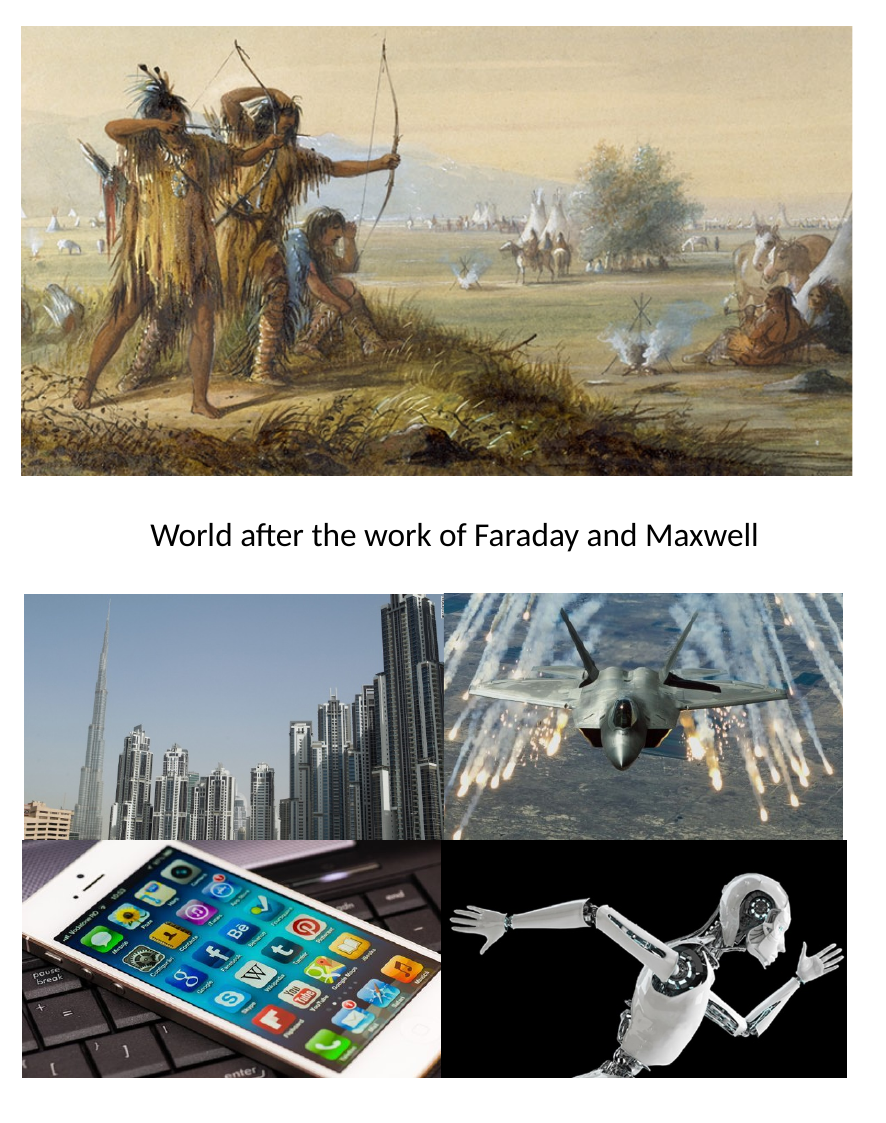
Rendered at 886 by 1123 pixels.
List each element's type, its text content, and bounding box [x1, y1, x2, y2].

text_box World after the work of Faraday and Maxwell [135, 505, 775, 561]
picture [22, 593, 847, 1078]
picture [20, 25, 853, 476]
